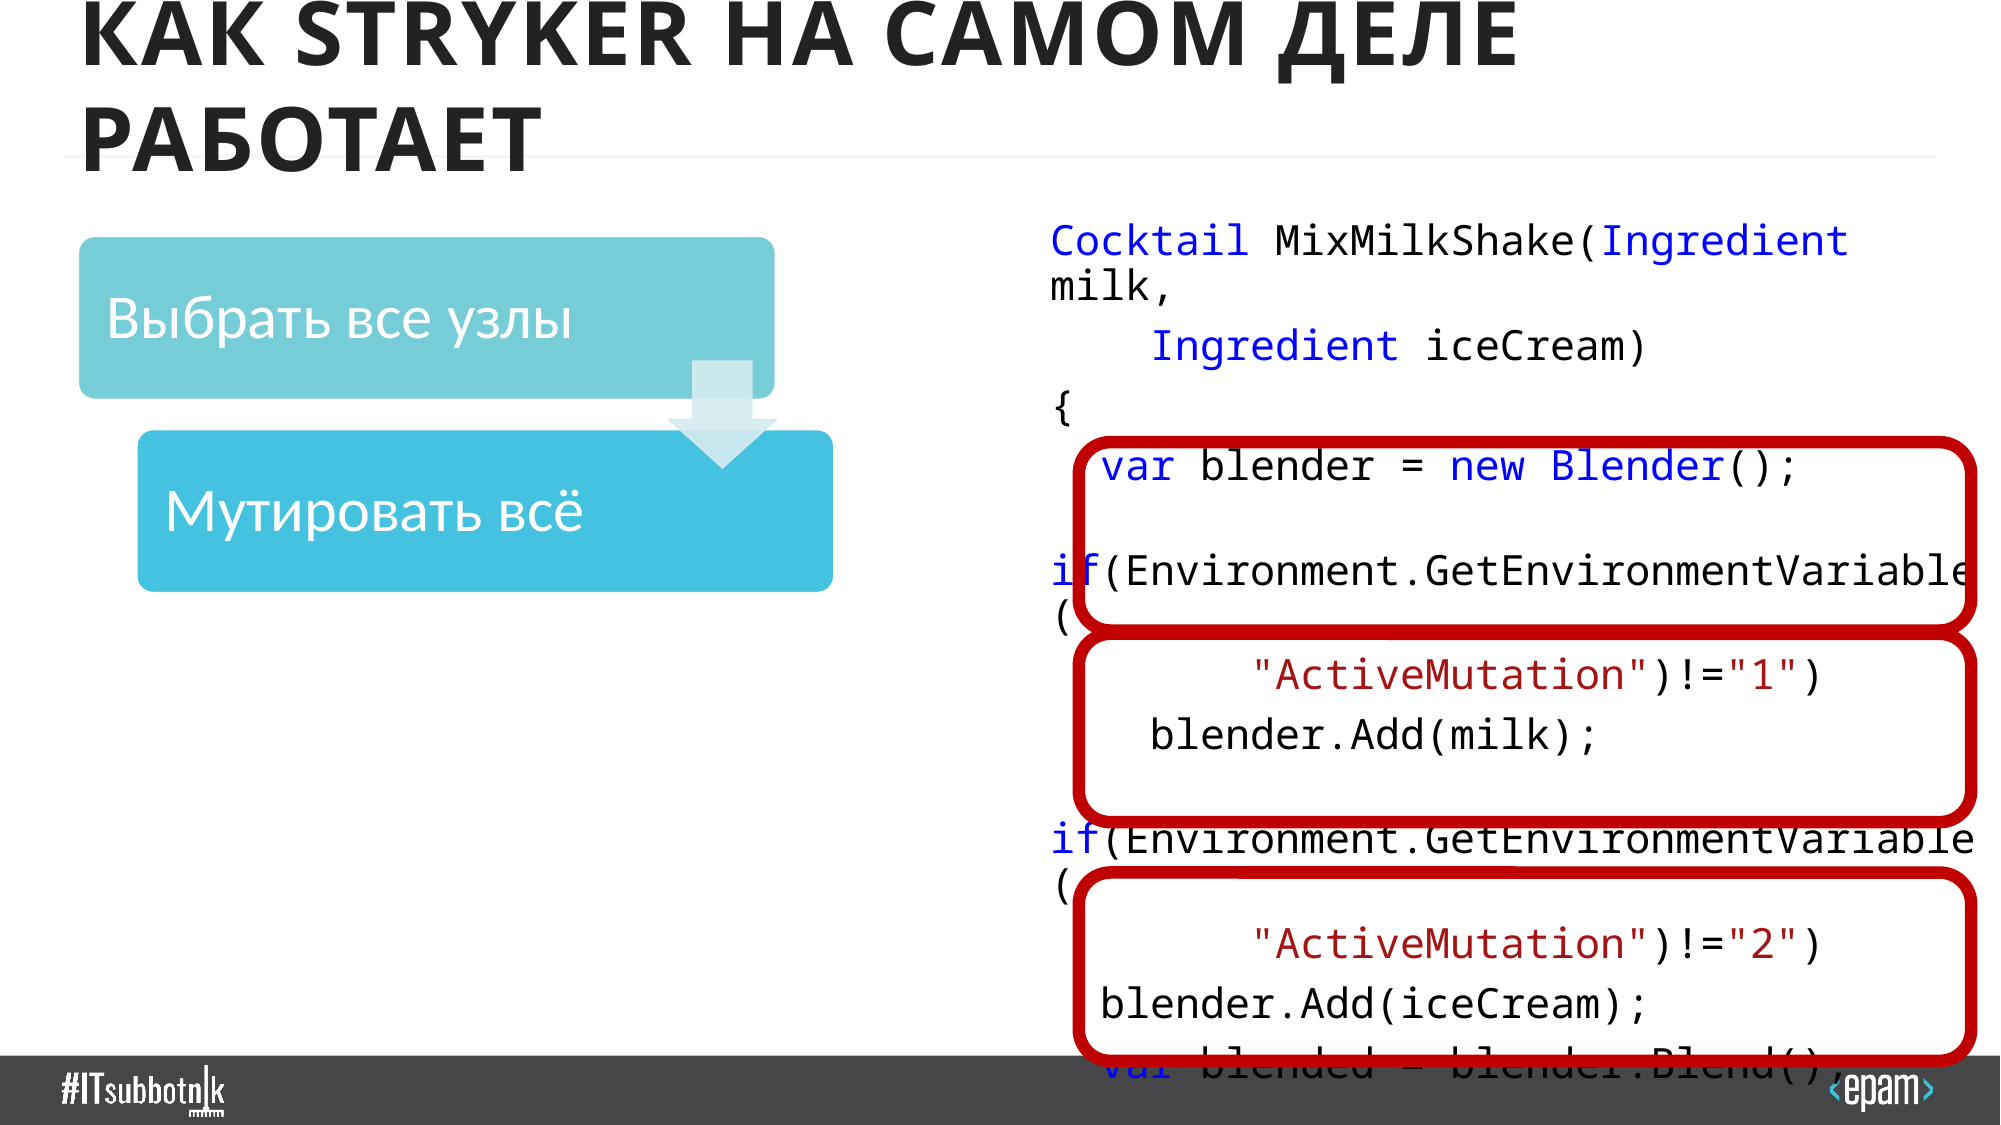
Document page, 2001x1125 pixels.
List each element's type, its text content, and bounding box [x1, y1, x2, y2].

title Как stryker на самом деле работает [78, 50, 1922, 116]
text_box [1077, 871, 1973, 1062]
text_box [1077, 441, 1973, 632]
list Cocktail MixMilkShake(Ingredient milk, Ingredient iceCream) { var blender = new Blender(); if(Environment.GetEnvironmentVariable( "ActiveMutation")!="1") blender.Add(milk); if(Environment.GetEnvironmentVariable( "ActiveMutation")!="2") blender.Add(iceCream); var blended = blender.Blend(); if(Environment.GetEnvironmentVariable( "ActiveMutation")!="3") ThrowIfAlcohol(blended); [1050, 219, 2000, 963]
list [78, 236, 950, 980]
picture [51, 1025, 235, 1125]
text_box [1077, 632, 1973, 824]
